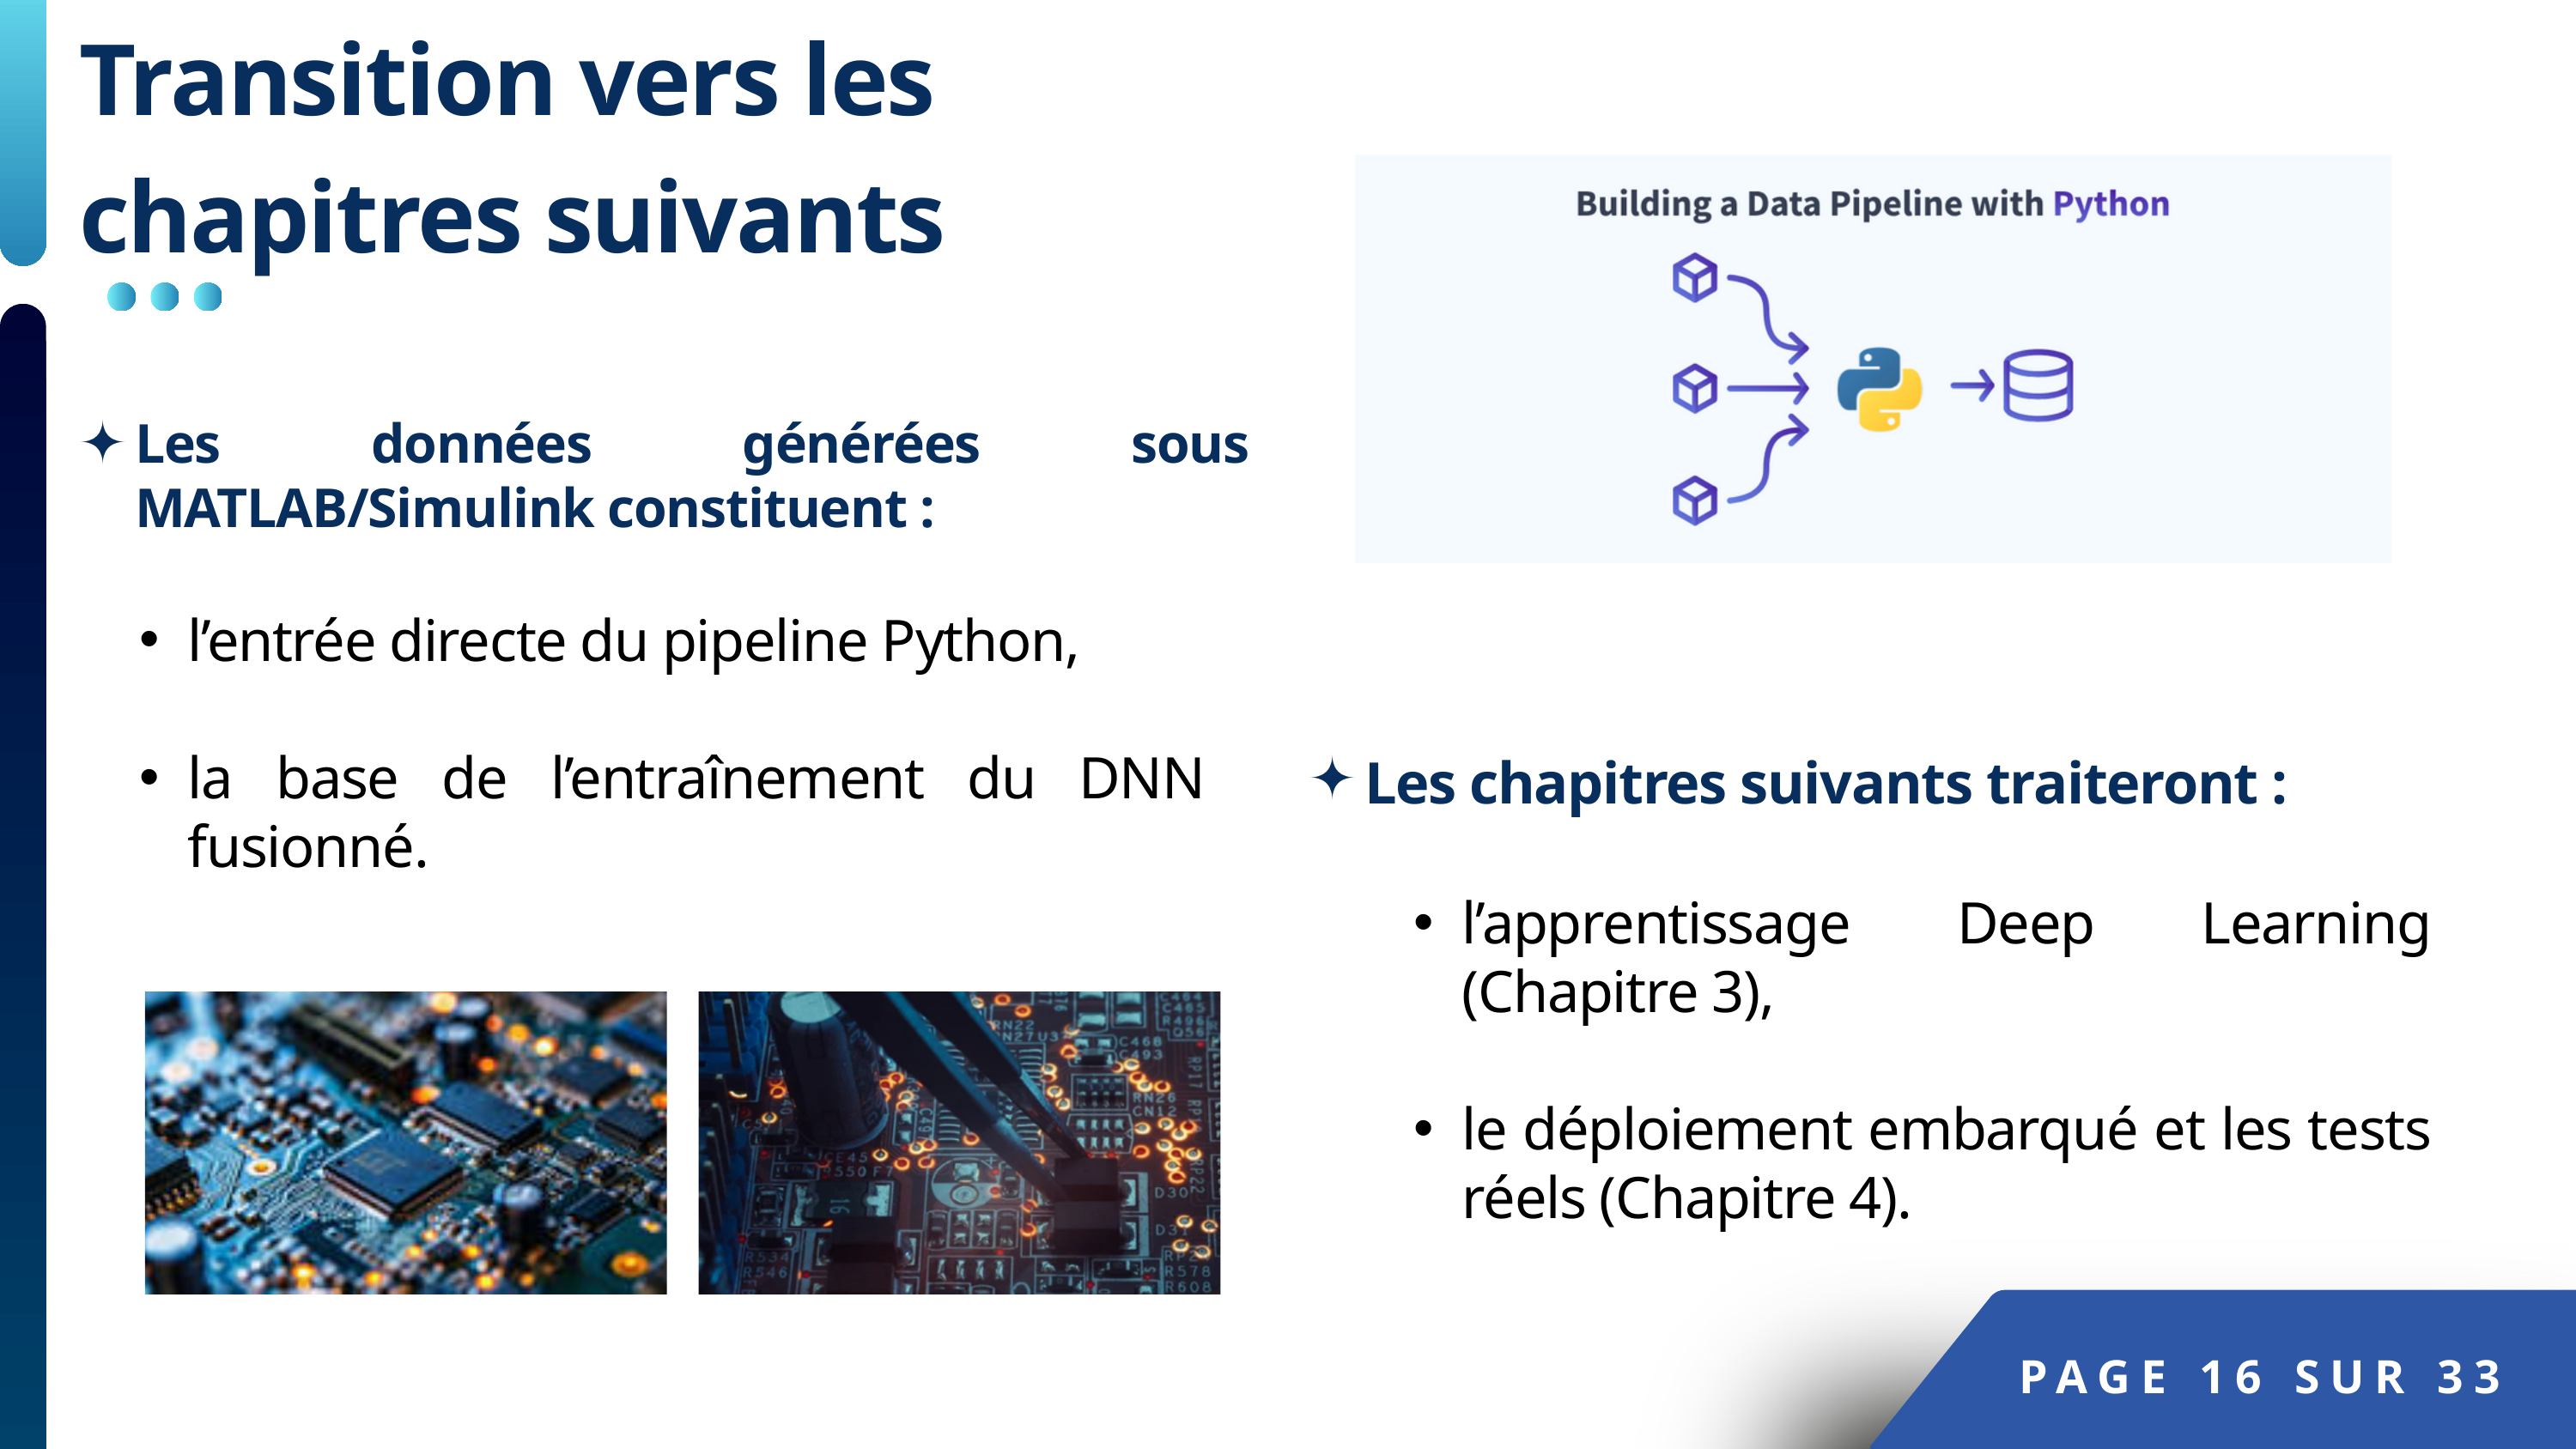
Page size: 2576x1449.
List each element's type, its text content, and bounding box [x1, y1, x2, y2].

text_box Les données générées sous MATLAB/Simulink constituent : [135, 409, 1249, 538]
text_box l’entrée directe du pipeline Python, la base de l’entraînement du DNN fusionné. [90, 603, 1205, 948]
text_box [0, 0, 46, 266]
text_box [193, 282, 222, 312]
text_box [106, 282, 137, 312]
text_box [144, 991, 667, 1294]
text_box l’apprentissage Deep Learning (Chapitre 3), le déploiement embarqué et les tests réels (Chapitre 4). [1364, 886, 2432, 1299]
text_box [1865, 1289, 2576, 1449]
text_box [1355, 155, 2392, 563]
text_box [1309, 754, 1356, 801]
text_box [150, 282, 179, 312]
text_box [0, 303, 46, 1449]
text_box [79, 418, 126, 465]
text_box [698, 991, 1221, 1294]
text_box [1628, 1239, 2576, 1449]
text_box Transition vers les chapitres suivants [79, 0, 1346, 273]
text_box Les chapitres suivants traiteront : [1364, 746, 2336, 815]
